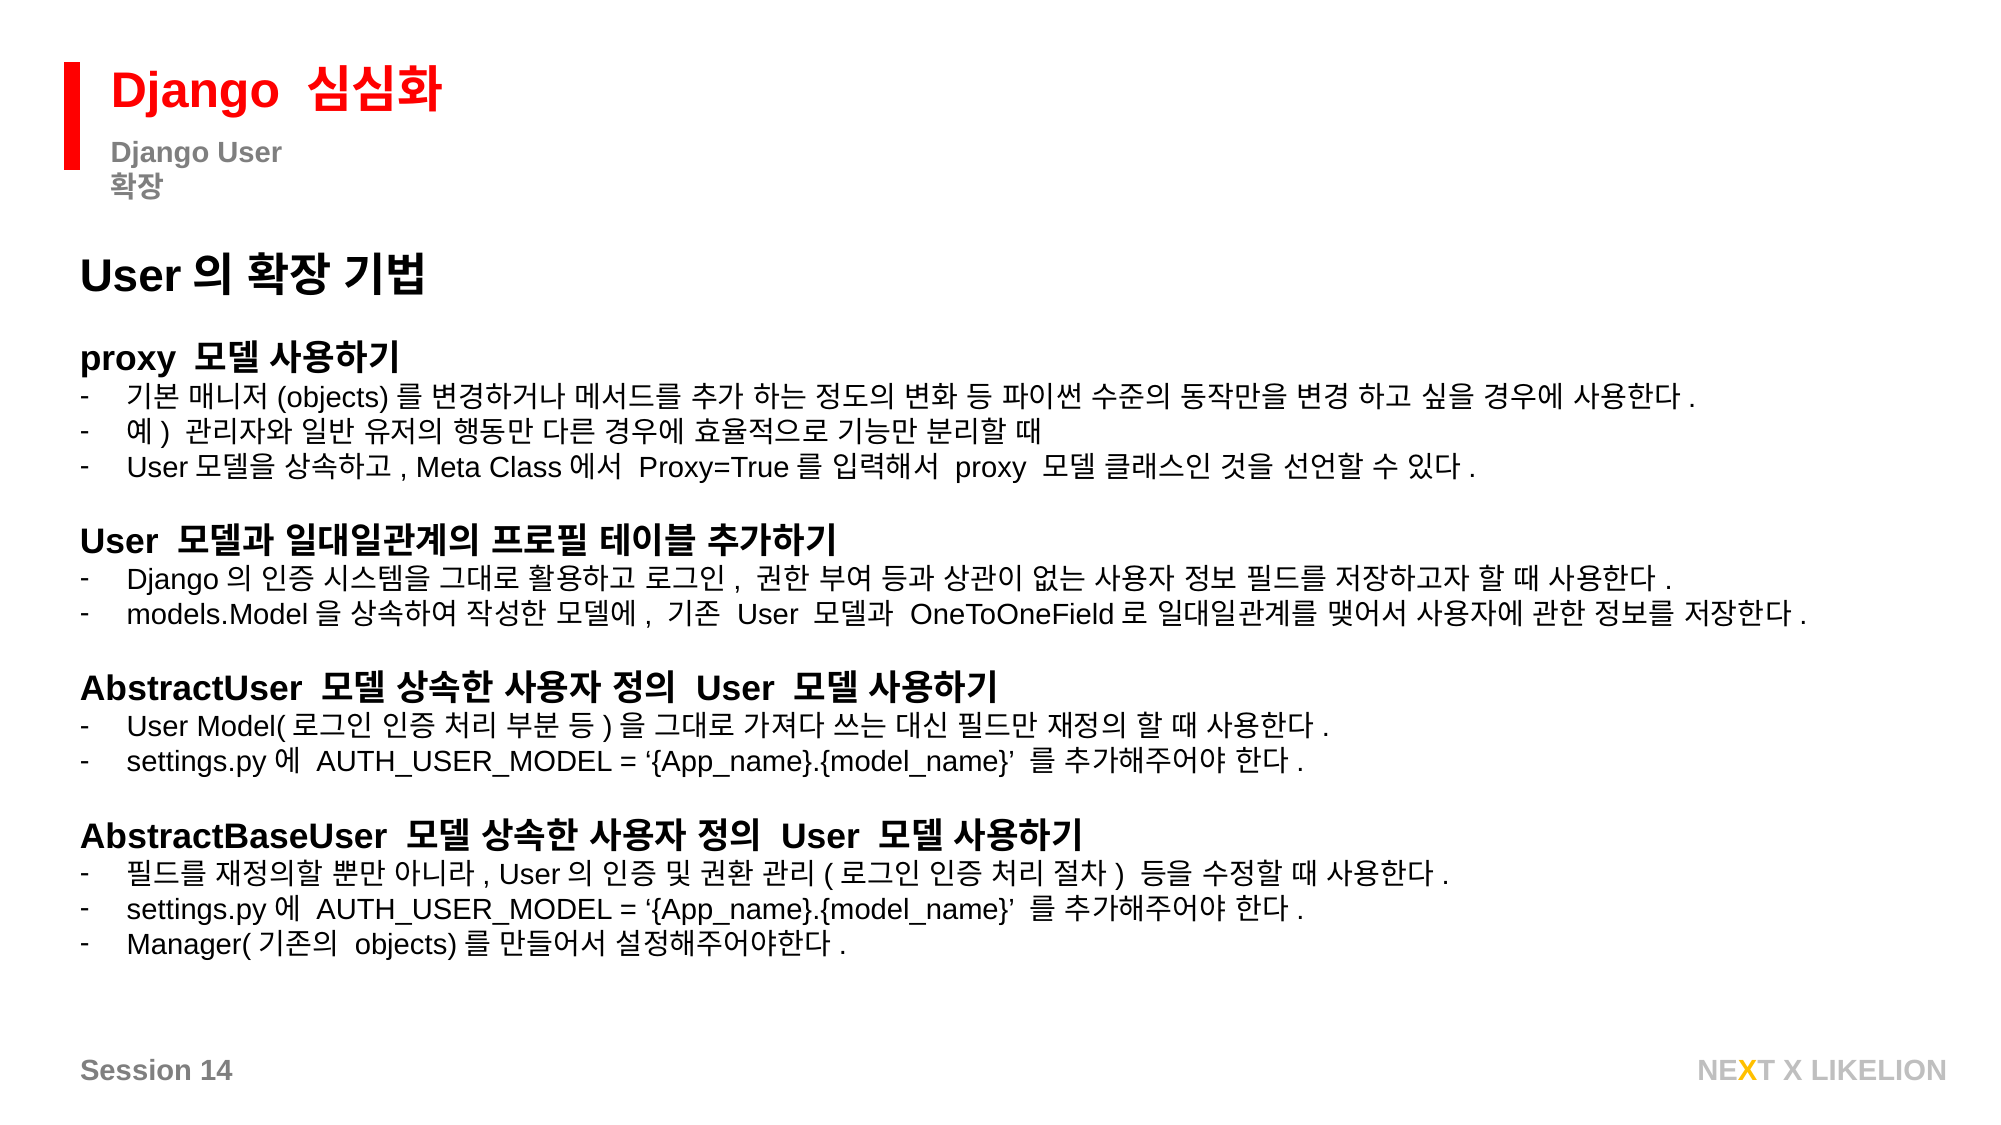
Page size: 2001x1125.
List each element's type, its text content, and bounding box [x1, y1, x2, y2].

text_box NEXT X LIKELION [1682, 1044, 1965, 1095]
text_box Django 심심화 [95, 49, 476, 125]
text_box [64, 63, 80, 170]
text_box Django User 확장 [95, 125, 366, 211]
text_box User의 확장 기법 proxy 모델 사용하기 기본 매니저(objects)를 변경하거나 메서드를 추가 하는 정도의 변화 등 파이썬 수준의 동작만을 변경 하고 싶을 경우에 사용한다. 예) 관리자와 일반 유저의 행동만 다른 경우에 효율적으로 기능만 분리할 때 User모델을 상속하고, Meta Class에서 Proxy=True를 입력해서 proxy 모델 클래스인 것을 선언할 수 있다. User 모델과 일대일관계의 프로필 테이블 추가하기 Django의 인증 시스템을 그대로 활용하고 로그인, 권한 부여 등과 상관이 없는 사용자 정보 필드를 저장하고자 할 때 사용한다. models.Model을 상속하여 작성한 모델에, 기존 User 모델과 OneToOneField로 일대일관계를 맺어서 사용자에 관한 정보를 저장한다. AbstractUser 모델 상속한 사용자 정의 User 모델 사용하기 User Model(로그인 인증 처리 부분 등)을 그대로 가져다 쓰는 대신 필드만 재정의 할 때 사용한다. settings.py에 AUTH_USER_MODEL = ‘{App_name}.{model_name}’ 를 추가해주어야 한다. AbstractBaseUser 모델 상속한 사용자 정의 User 모델 사용하기 필드를 재정의할 뿐만 아니라, User의 인증 및 권환 관리(로그인 인증 처리 절차) 등을 수정할 때 사용한다. settings.py에 AUTH_USER_MODEL = ‘{App_name}.{model_name}’ 를 추가해주어야 한다. Manager(기존의 objects)를 만들어서 설정해주어야한다. [65, 238, 1845, 1038]
text_box Session 14 [65, 1044, 253, 1095]
